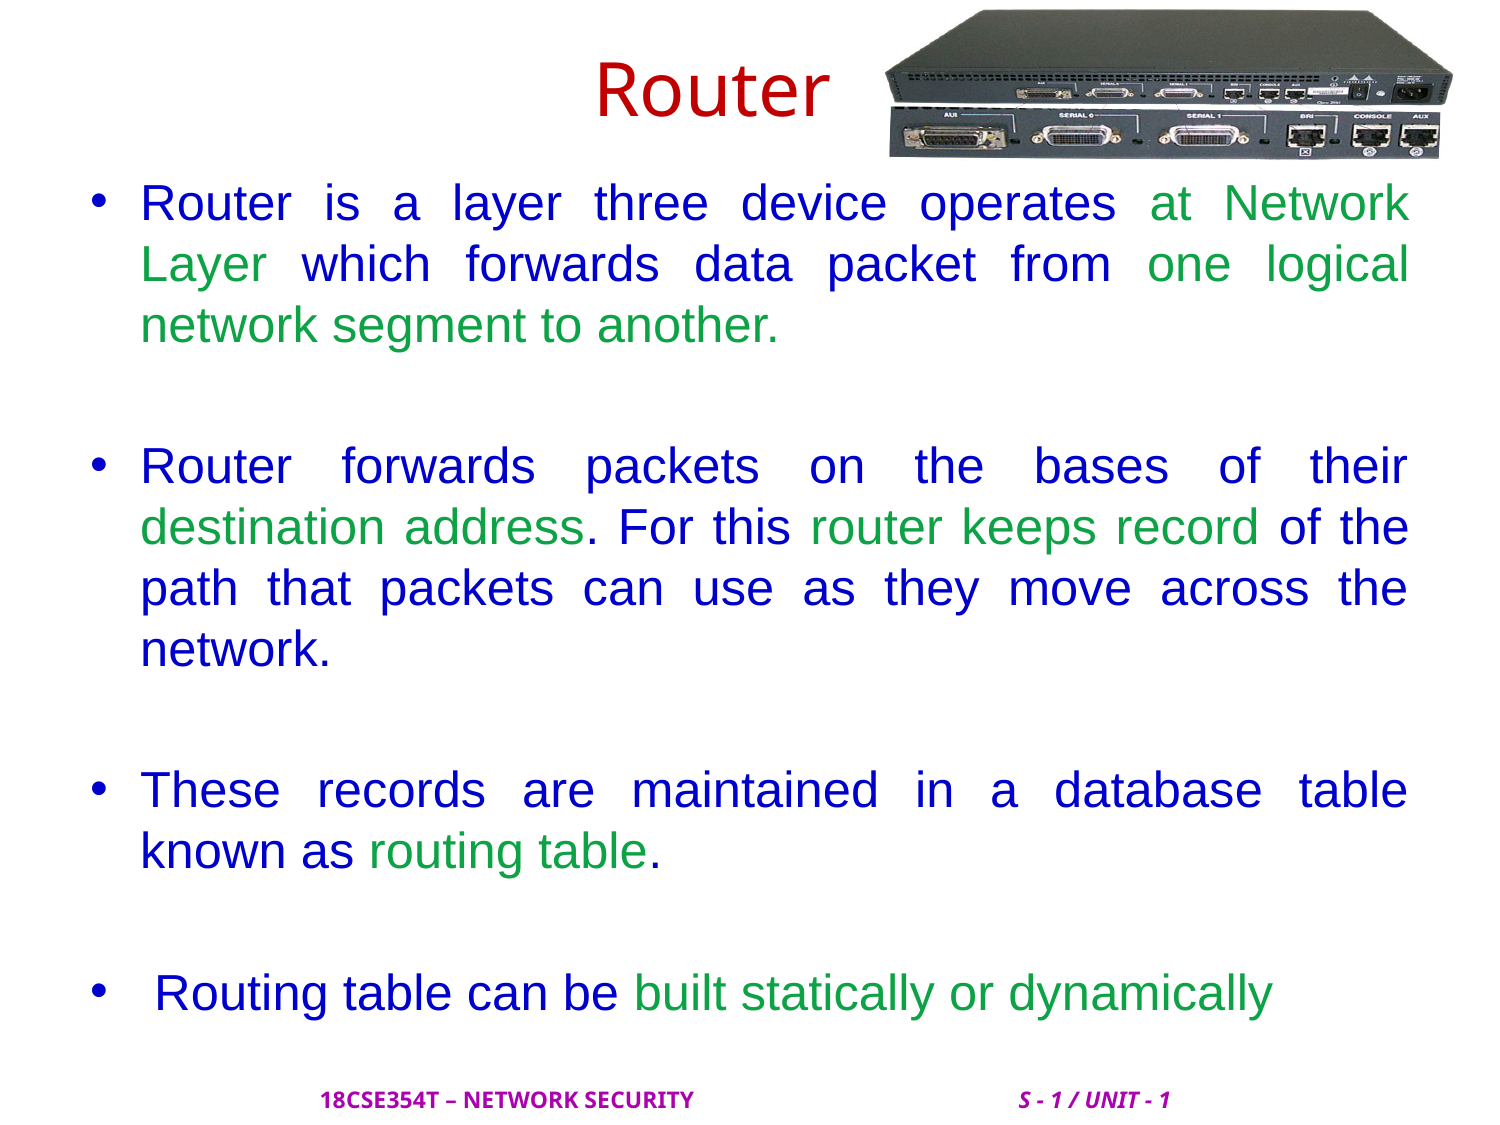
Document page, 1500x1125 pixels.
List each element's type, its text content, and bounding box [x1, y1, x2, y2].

text_box 18CSE354T – NETWORK SECURITY S - 1 / UNIT - 1 [112, 1074, 1500, 1125]
title Router [37, 52, 869, 120]
picture [874, 2, 1457, 166]
list Router is a layer three device operates at Network Layer which forwards data packet from one logical network segment to another. Router forwards packets on the bases of their destination address. For this router keeps record of the path that packets can use as they move across the network. These records are maintained in a database table known as routing table. Routing table can be built statically or dynamically [75, 162, 1425, 1038]
